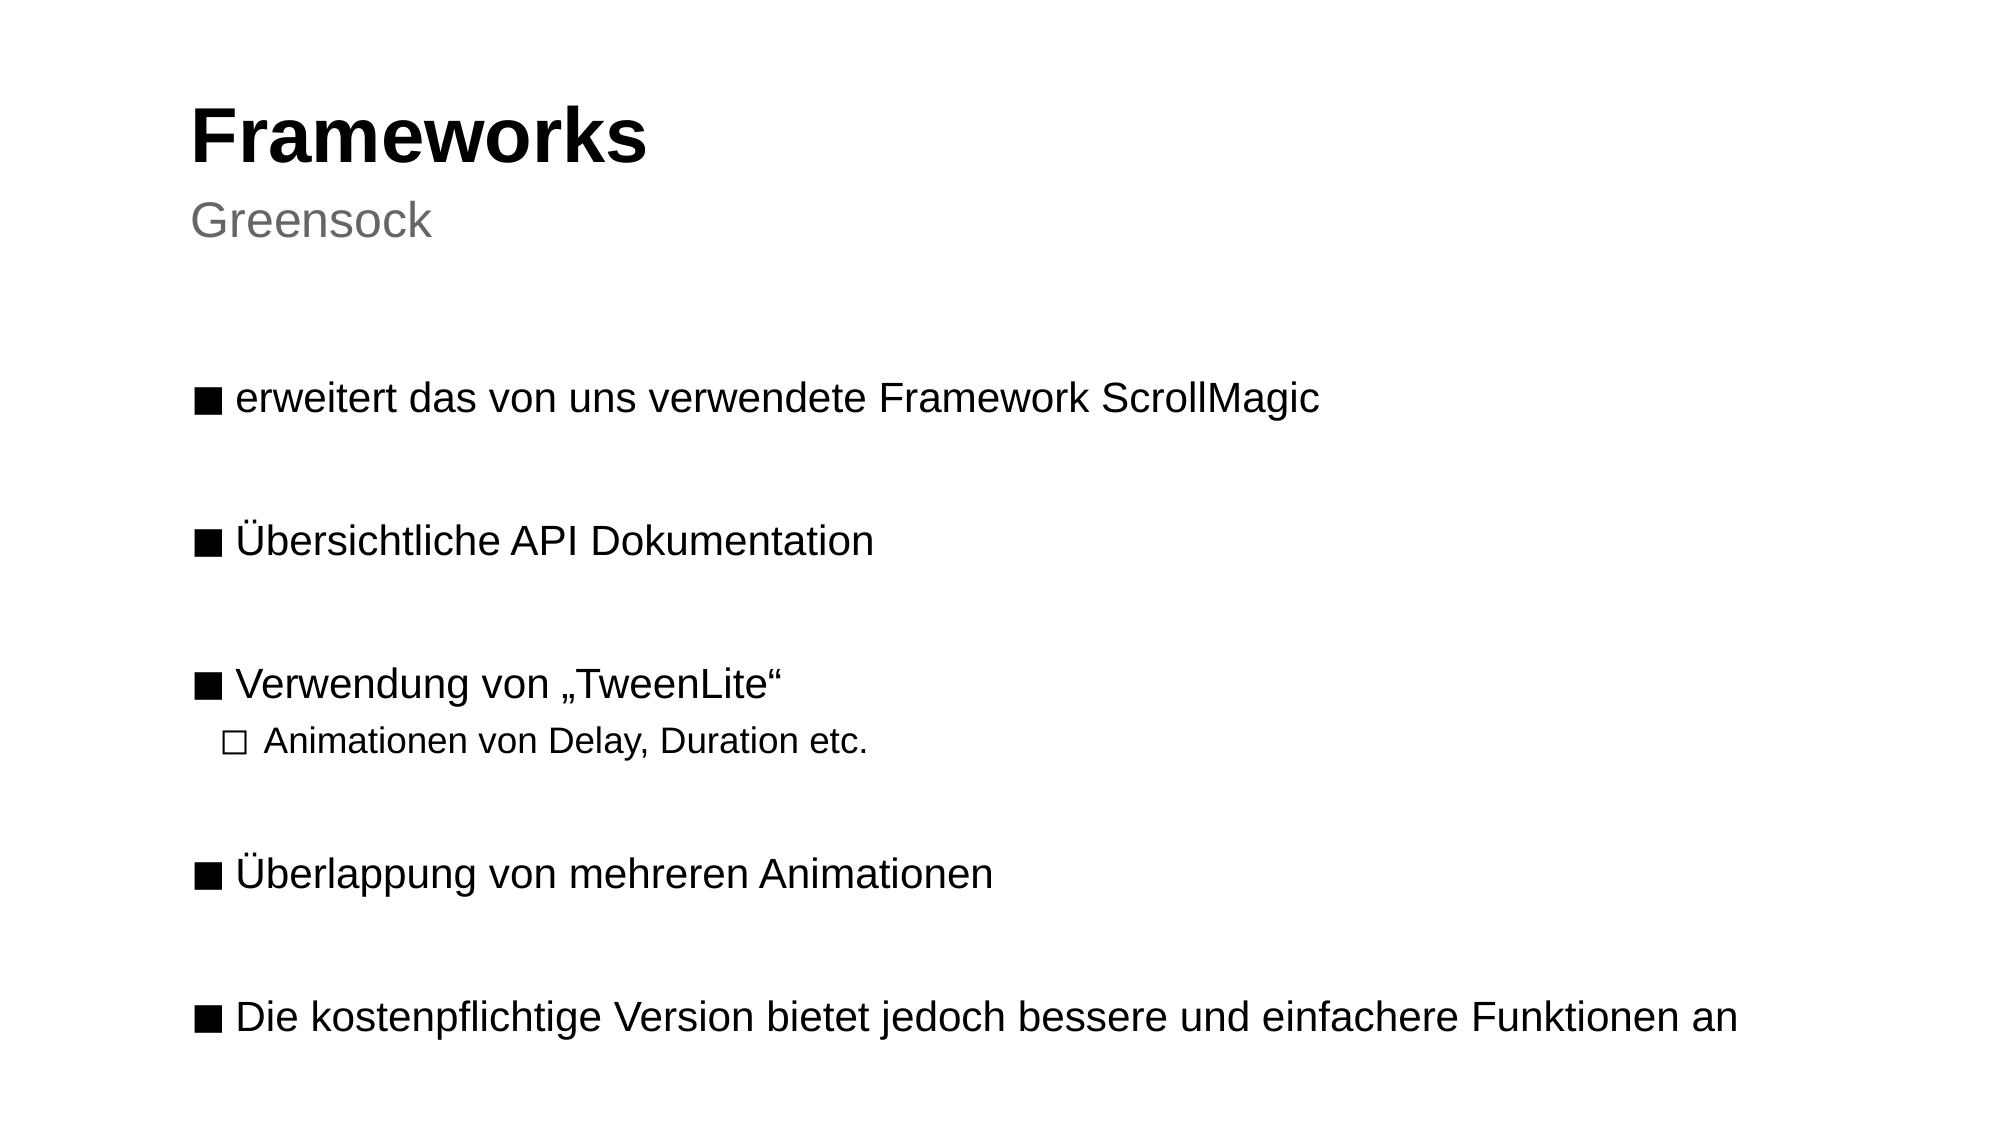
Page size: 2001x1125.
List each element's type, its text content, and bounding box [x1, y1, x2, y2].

list Greensock [190, 187, 1807, 263]
list erweitert das von uns verwendete Framework ScrollMagic Übersichtliche API Dokumentation Verwendung von „TweenLite“ Animationen von Delay, Duration etc. Überlappung von mehreren Animationen Die kostenpflichtige Version bietet jedoch bessere und einfachere Funktionen an [190, 299, 1807, 1050]
title Frameworks [190, 75, 1807, 187]
